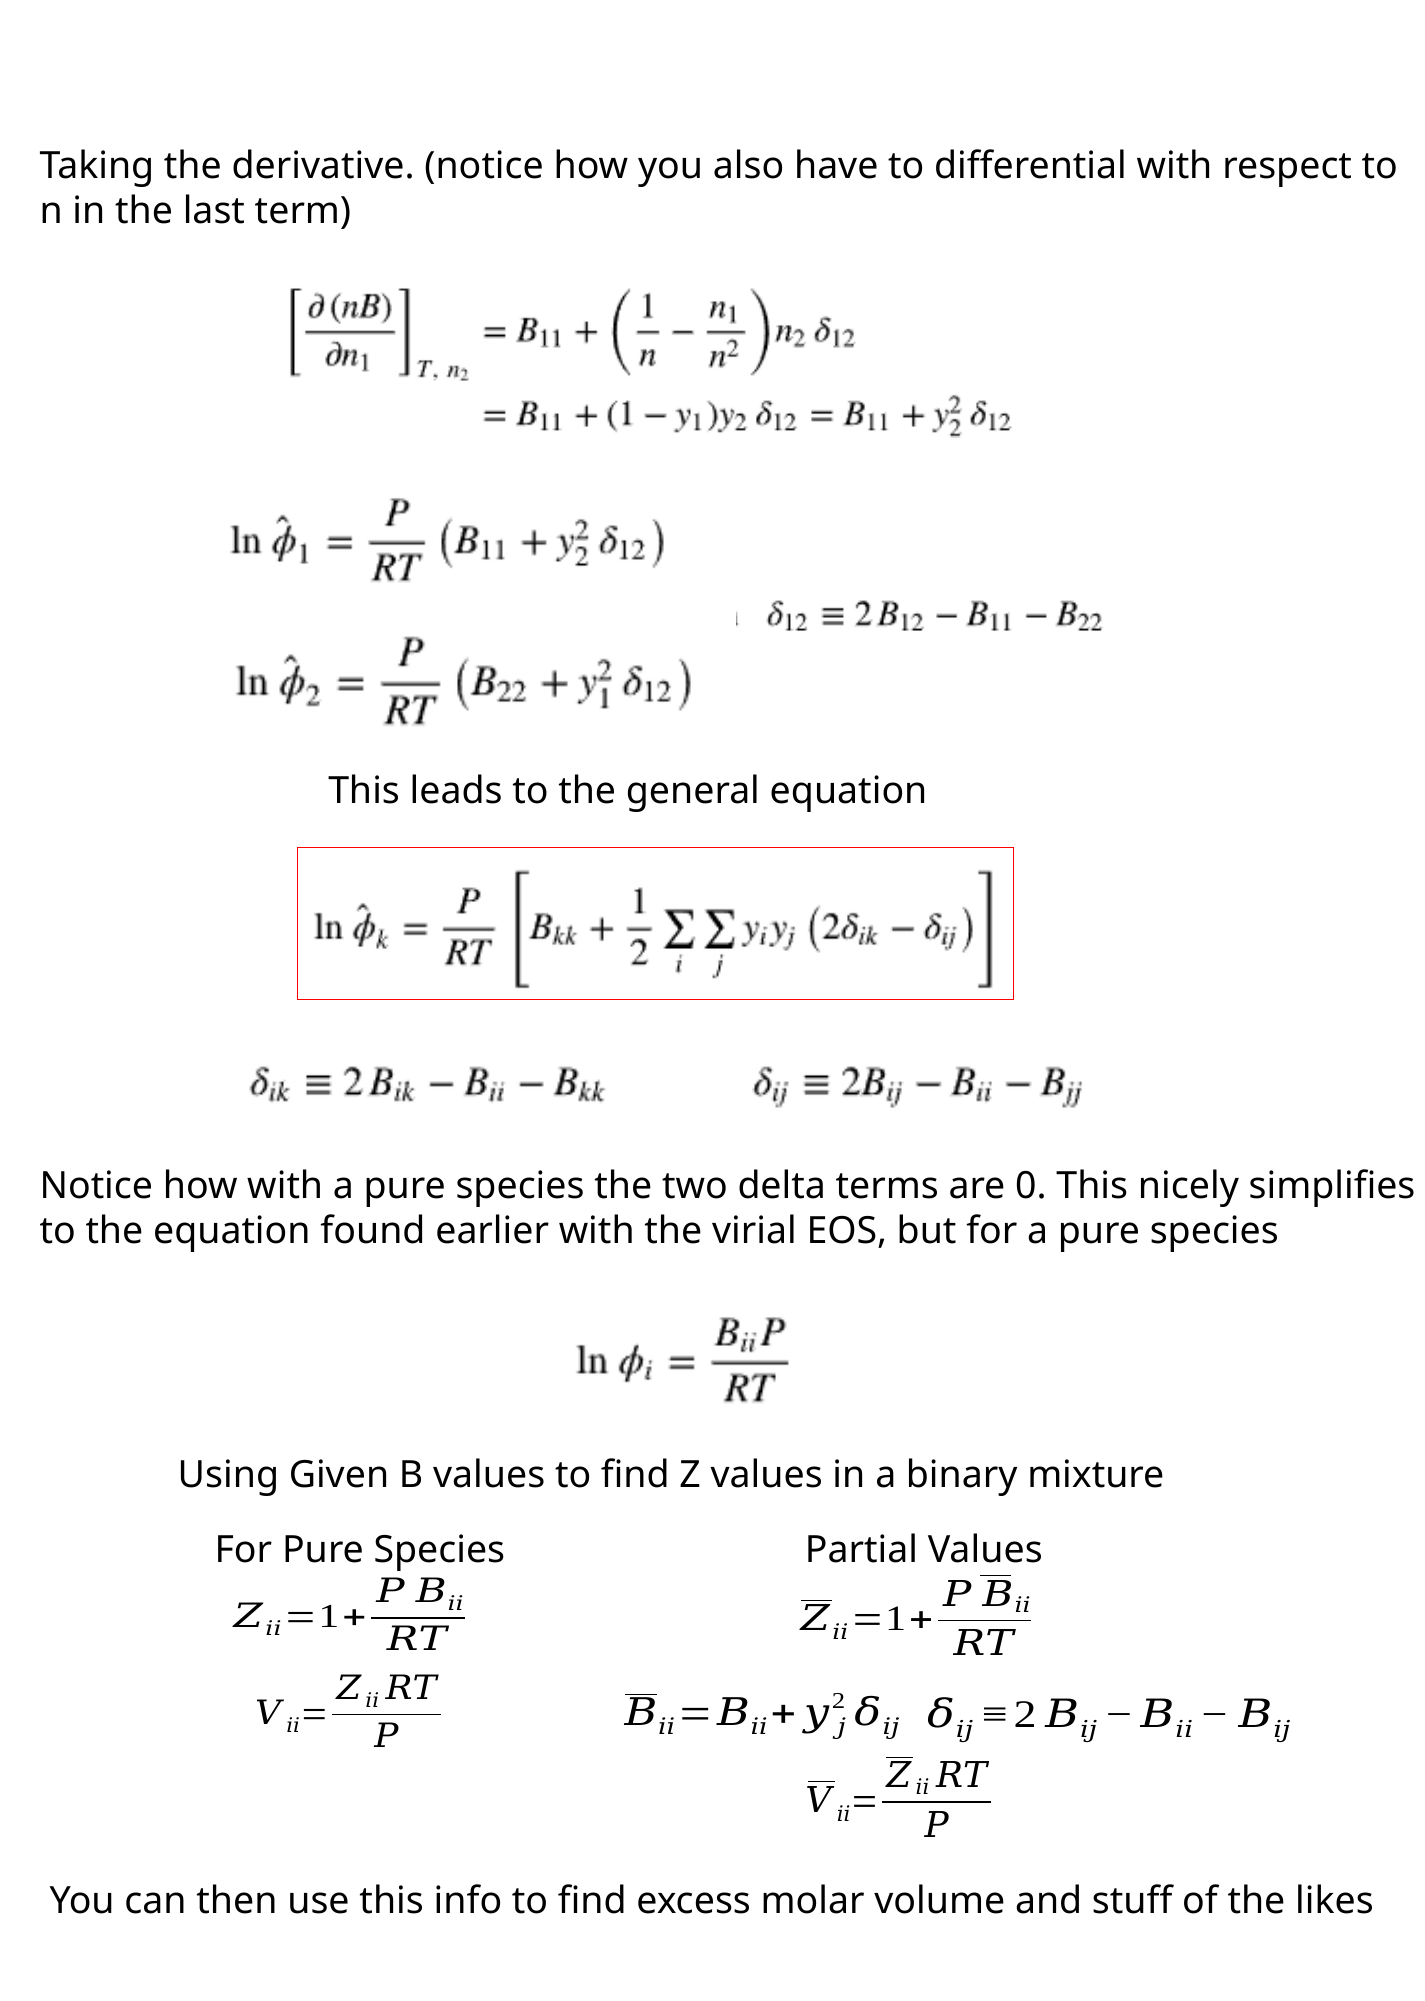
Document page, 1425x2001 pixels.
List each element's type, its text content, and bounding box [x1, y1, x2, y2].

text_box Using Given B values to find Z values in a binary mixture [162, 1443, 1181, 1503]
picture [219, 622, 727, 731]
text_box You can then use this info to find excess molar volume and stuff of the likes [34, 1869, 1391, 1929]
text_box Partial Values [790, 1518, 1058, 1578]
picture [240, 1042, 1103, 1128]
picture [549, 1285, 806, 1438]
picture [735, 570, 1118, 645]
text_box Notice how with a pure species the two delta terms are 0. This nicely simplifies to the equation found earlier with the virial EOS, but for a pure species [24, 1153, 1425, 1259]
picture [208, 477, 690, 606]
text_box Taking the derivative. (notice how you also have to differential with respect to n in the last term) [24, 133, 1423, 238]
picture [270, 266, 1042, 439]
text_box For Pure Species [199, 1518, 521, 1578]
text_box This leads to the general equation [313, 758, 943, 819]
picture [297, 846, 1015, 1000]
